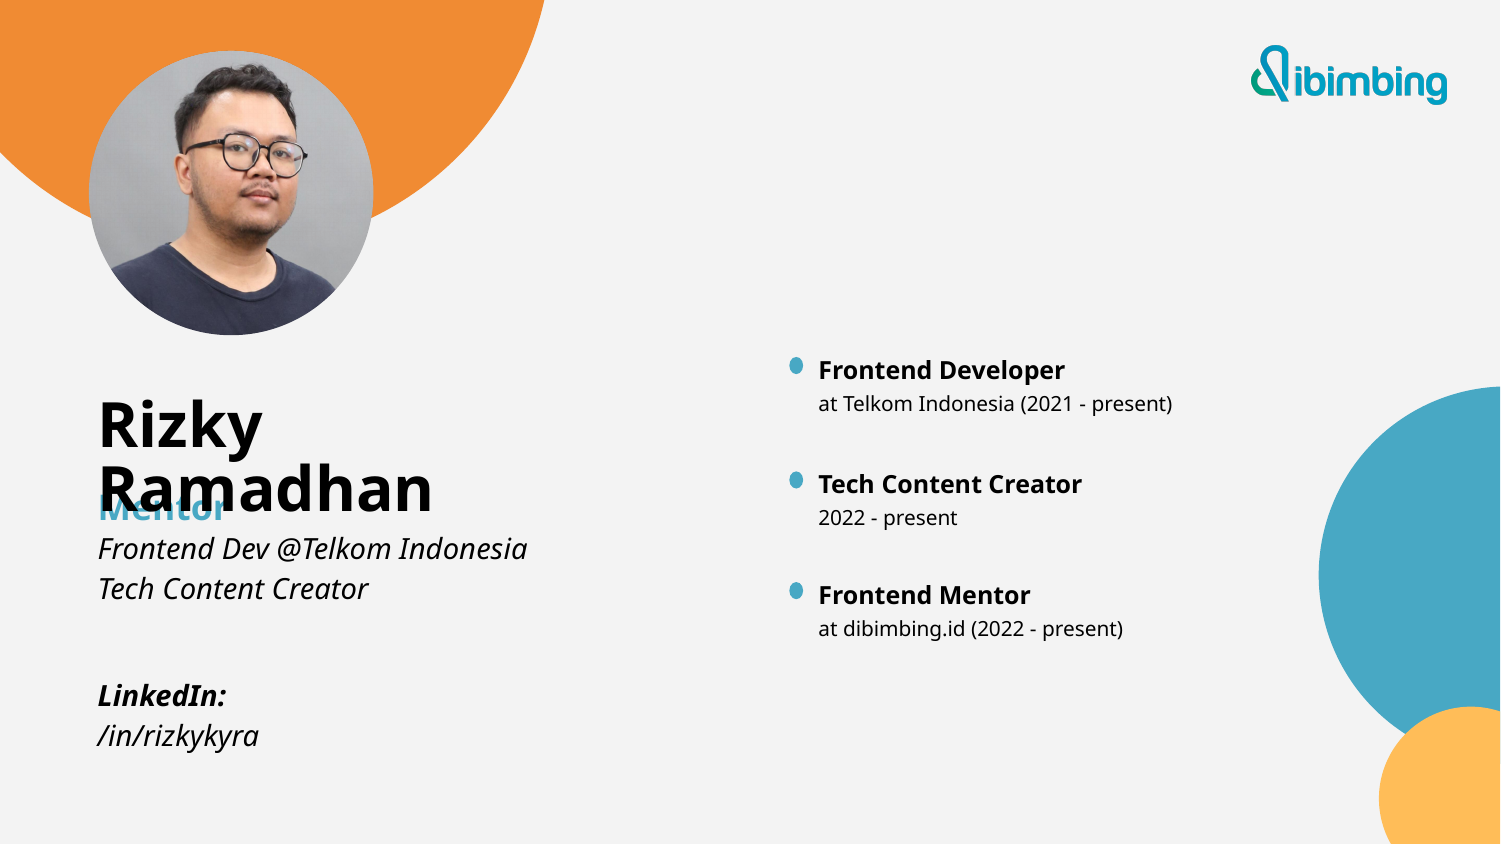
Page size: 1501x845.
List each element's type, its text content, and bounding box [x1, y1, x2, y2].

picture [1250, 44, 1447, 105]
picture [1433, 78, 1441, 90]
text_box Frontend Dev @Telkom Indonesia Tech Content Creator [82, 509, 588, 620]
text_box [0, 0, 545, 216]
text_box [1378, 706, 1501, 844]
text_box Rizky Ramadhan [82, 381, 627, 539]
text_box LinkedIn: /in/rizkykyra [82, 657, 588, 768]
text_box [789, 334, 1415, 658]
text_box [1341, 386, 1501, 734]
picture [88, 50, 374, 336]
